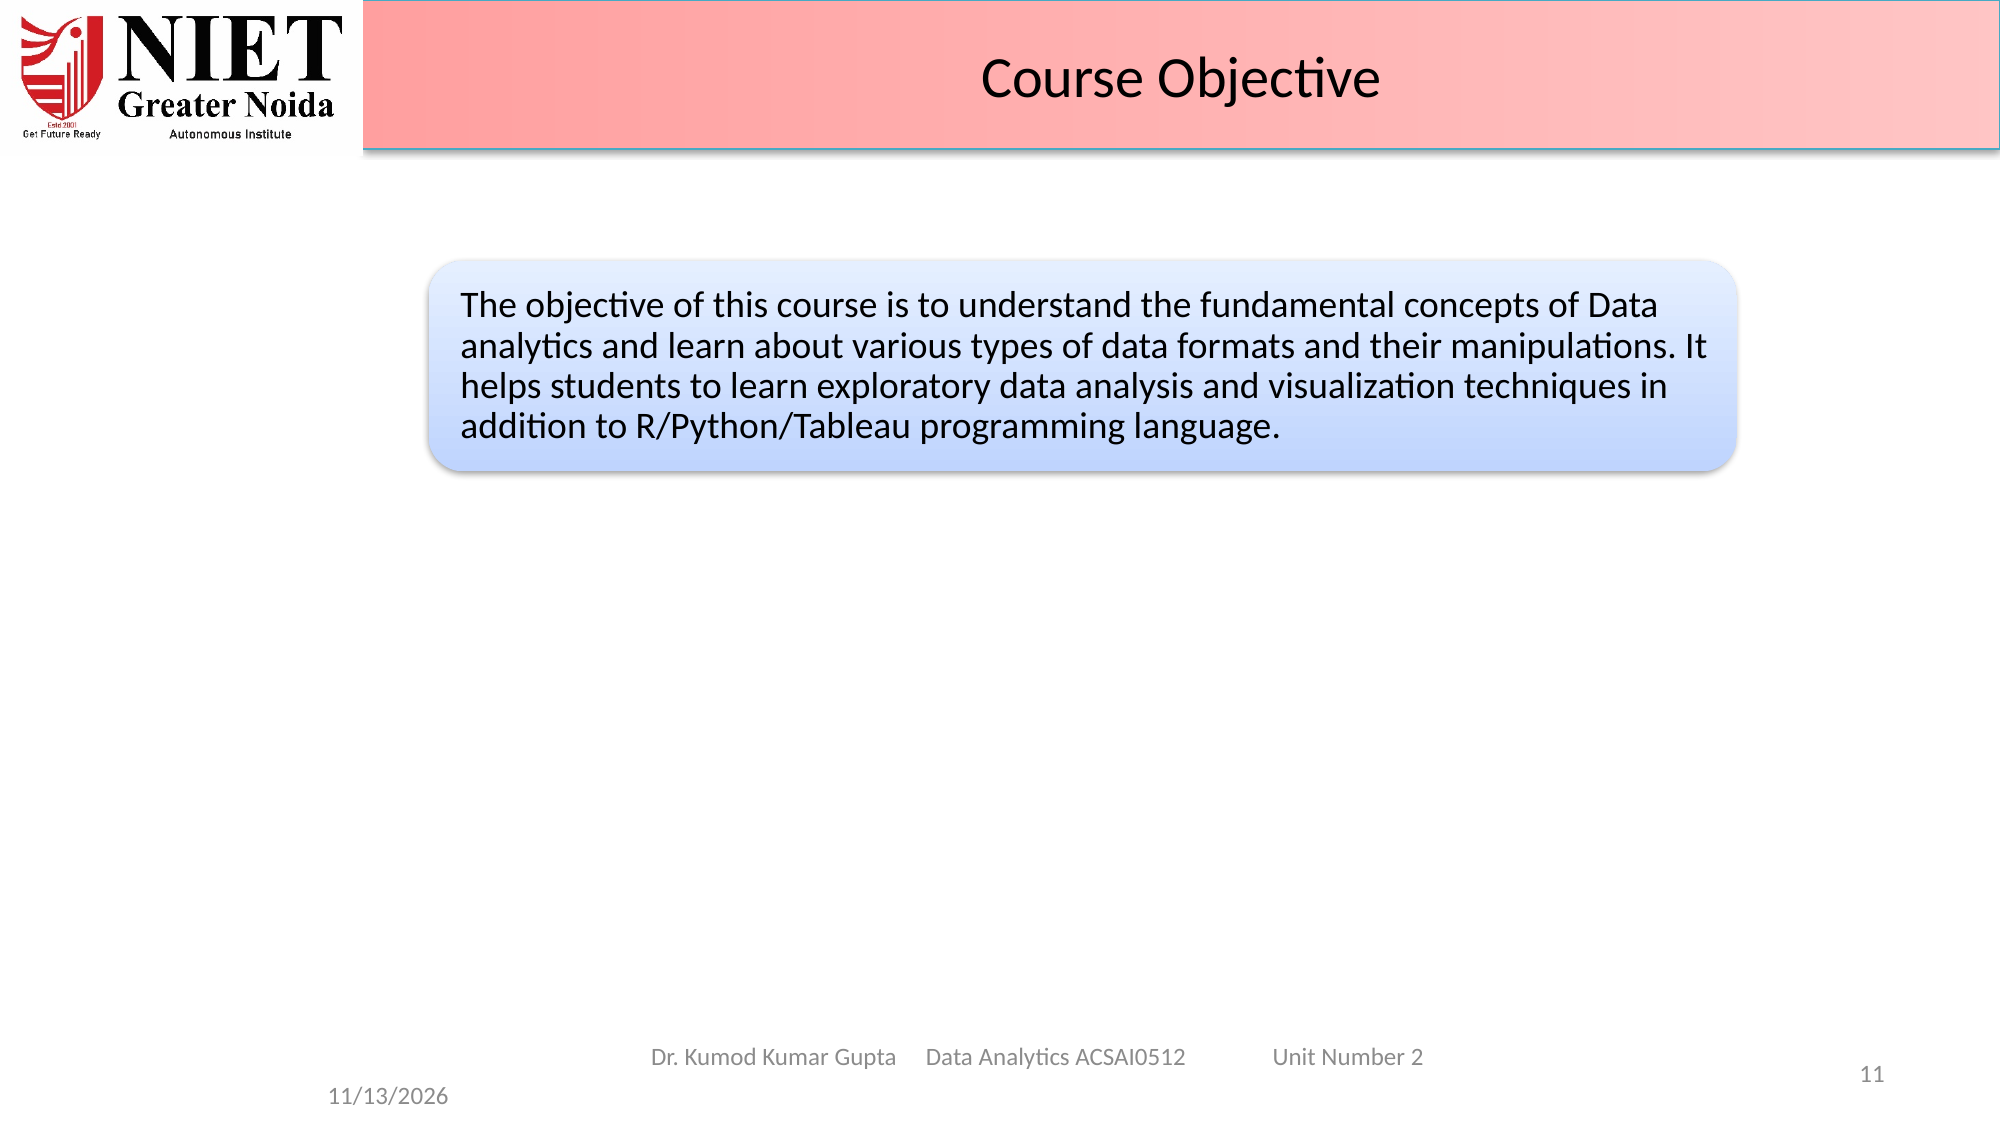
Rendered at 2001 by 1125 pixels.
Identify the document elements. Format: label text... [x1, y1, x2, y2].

slide_number 11 [1433, 1042, 1900, 1103]
title Course Objective [363, 0, 2000, 150]
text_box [428, 255, 1738, 478]
picture [0, 0, 363, 156]
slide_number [312, 1065, 663, 1125]
footer Dr. Kumod Kumar Gupta Data Analytics ACSAI0512 Unit Number 2 [624, 1025, 1450, 1085]
